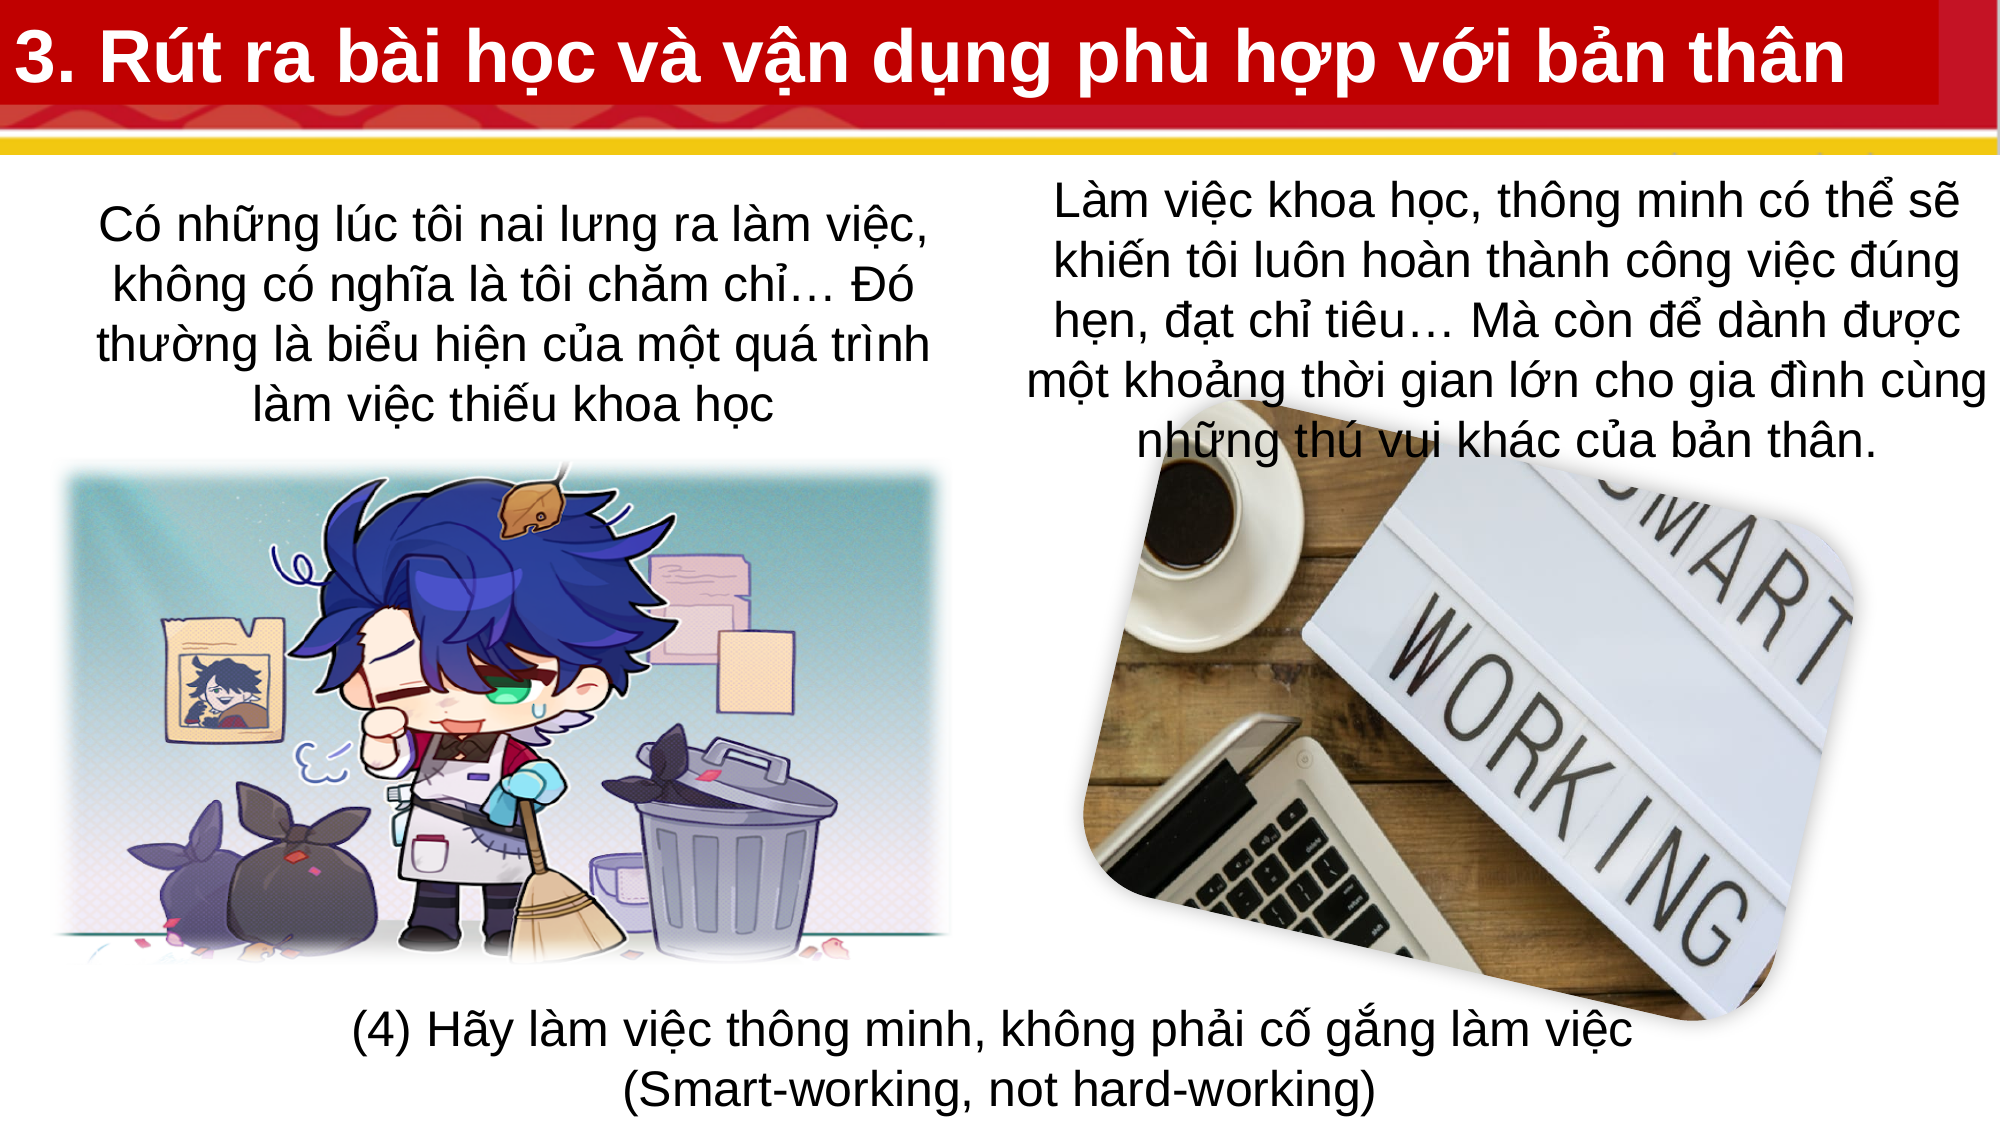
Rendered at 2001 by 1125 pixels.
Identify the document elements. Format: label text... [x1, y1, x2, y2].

picture [50, 455, 953, 965]
picture [1083, 455, 1854, 1021]
text_box (4) Hãy làm việc thông minh, không phải cố gắng làm việc (Smart-working, not hard-working) [336, 988, 1664, 1124]
text_box Làm việc khoa học, thông minh có thể sẽ khiến tôi luôn hoàn thành công việc đúng hẹn, đạt chỉ tiêu… Mà còn để dành được một khoảng thời gian lớn cho gia đình cùng những thú vui khác của bản thân. [999, 160, 2000, 475]
text_box Có những lúc tôi nai lưng ra làm việc, không có nghĩa là tôi chăm chỉ… Đó thường là biểu hiện của một quá trình làm việc thiếu khoa học [75, 184, 953, 440]
picture [0, 0, 2000, 155]
